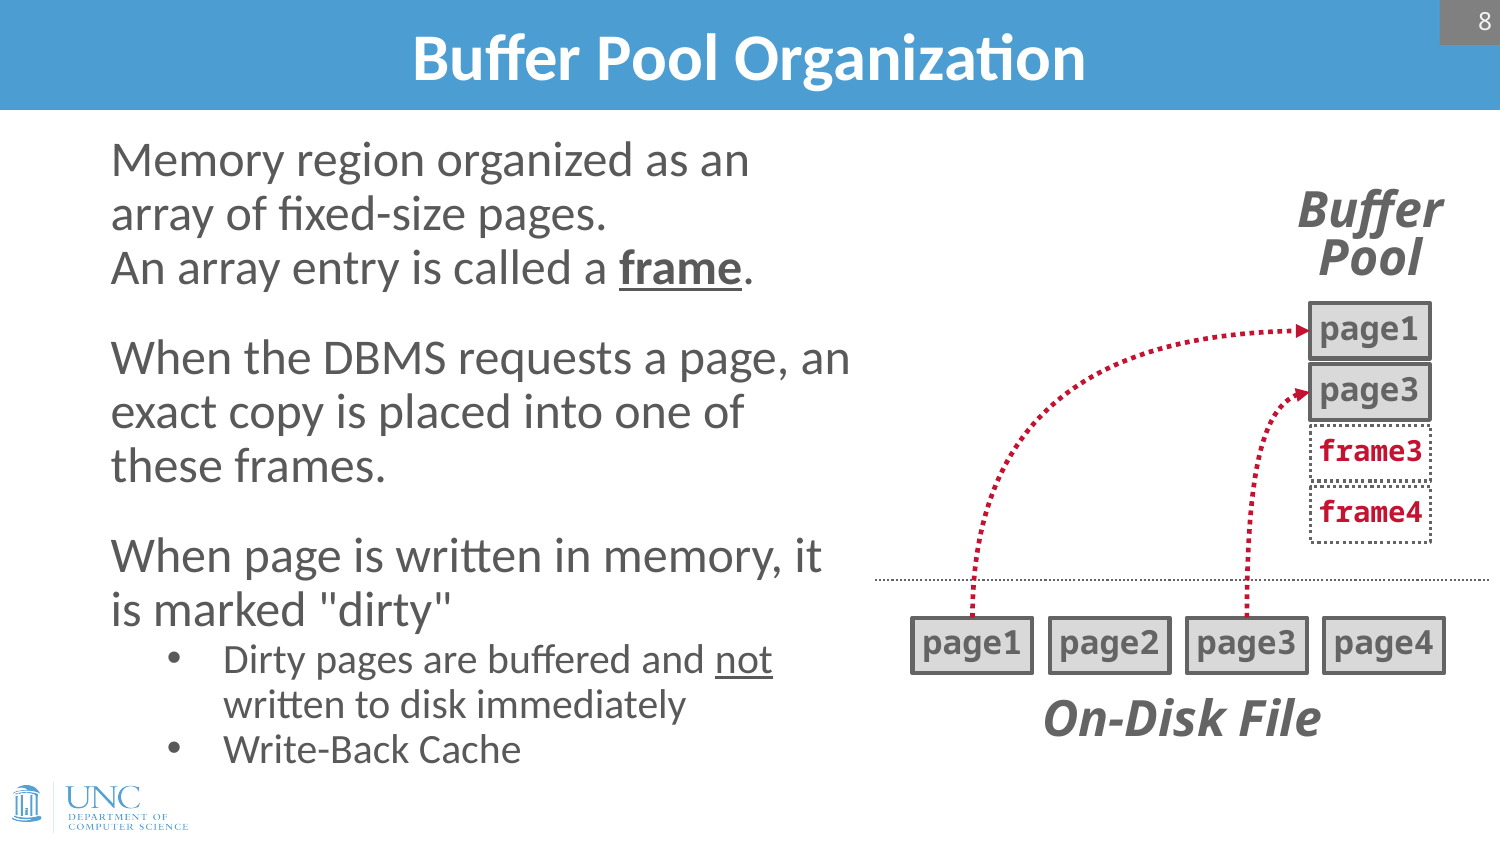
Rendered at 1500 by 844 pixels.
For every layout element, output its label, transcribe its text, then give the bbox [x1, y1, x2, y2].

text_box On-Disk File [1042, 697, 1323, 746]
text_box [1165, 473, 1392, 537]
text_box page2 [1048, 650, 1172, 675]
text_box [997, 305, 1285, 644]
text_box page1 [910, 616, 1034, 675]
text_box 8 [1439, 0, 1500, 45]
text_box Buffer Pool [1297, 188, 1444, 285]
text_box page4 [1322, 616, 1446, 675]
title Buffer Pool Organization [0, 0, 1500, 110]
picture [12, 782, 188, 833]
text_box page3 [1185, 616, 1309, 675]
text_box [1310, 302, 1431, 543]
list Memory region organized as an array of fixed-size pages. An array entry is called a frame. When the DBMS requests a page, an exact copy is placed into one of these frames. When page is written in memory, it is marked "dirty" Dirty pages are buffered and not written to disk immediately Write-Back Cache [95, 125, 876, 726]
